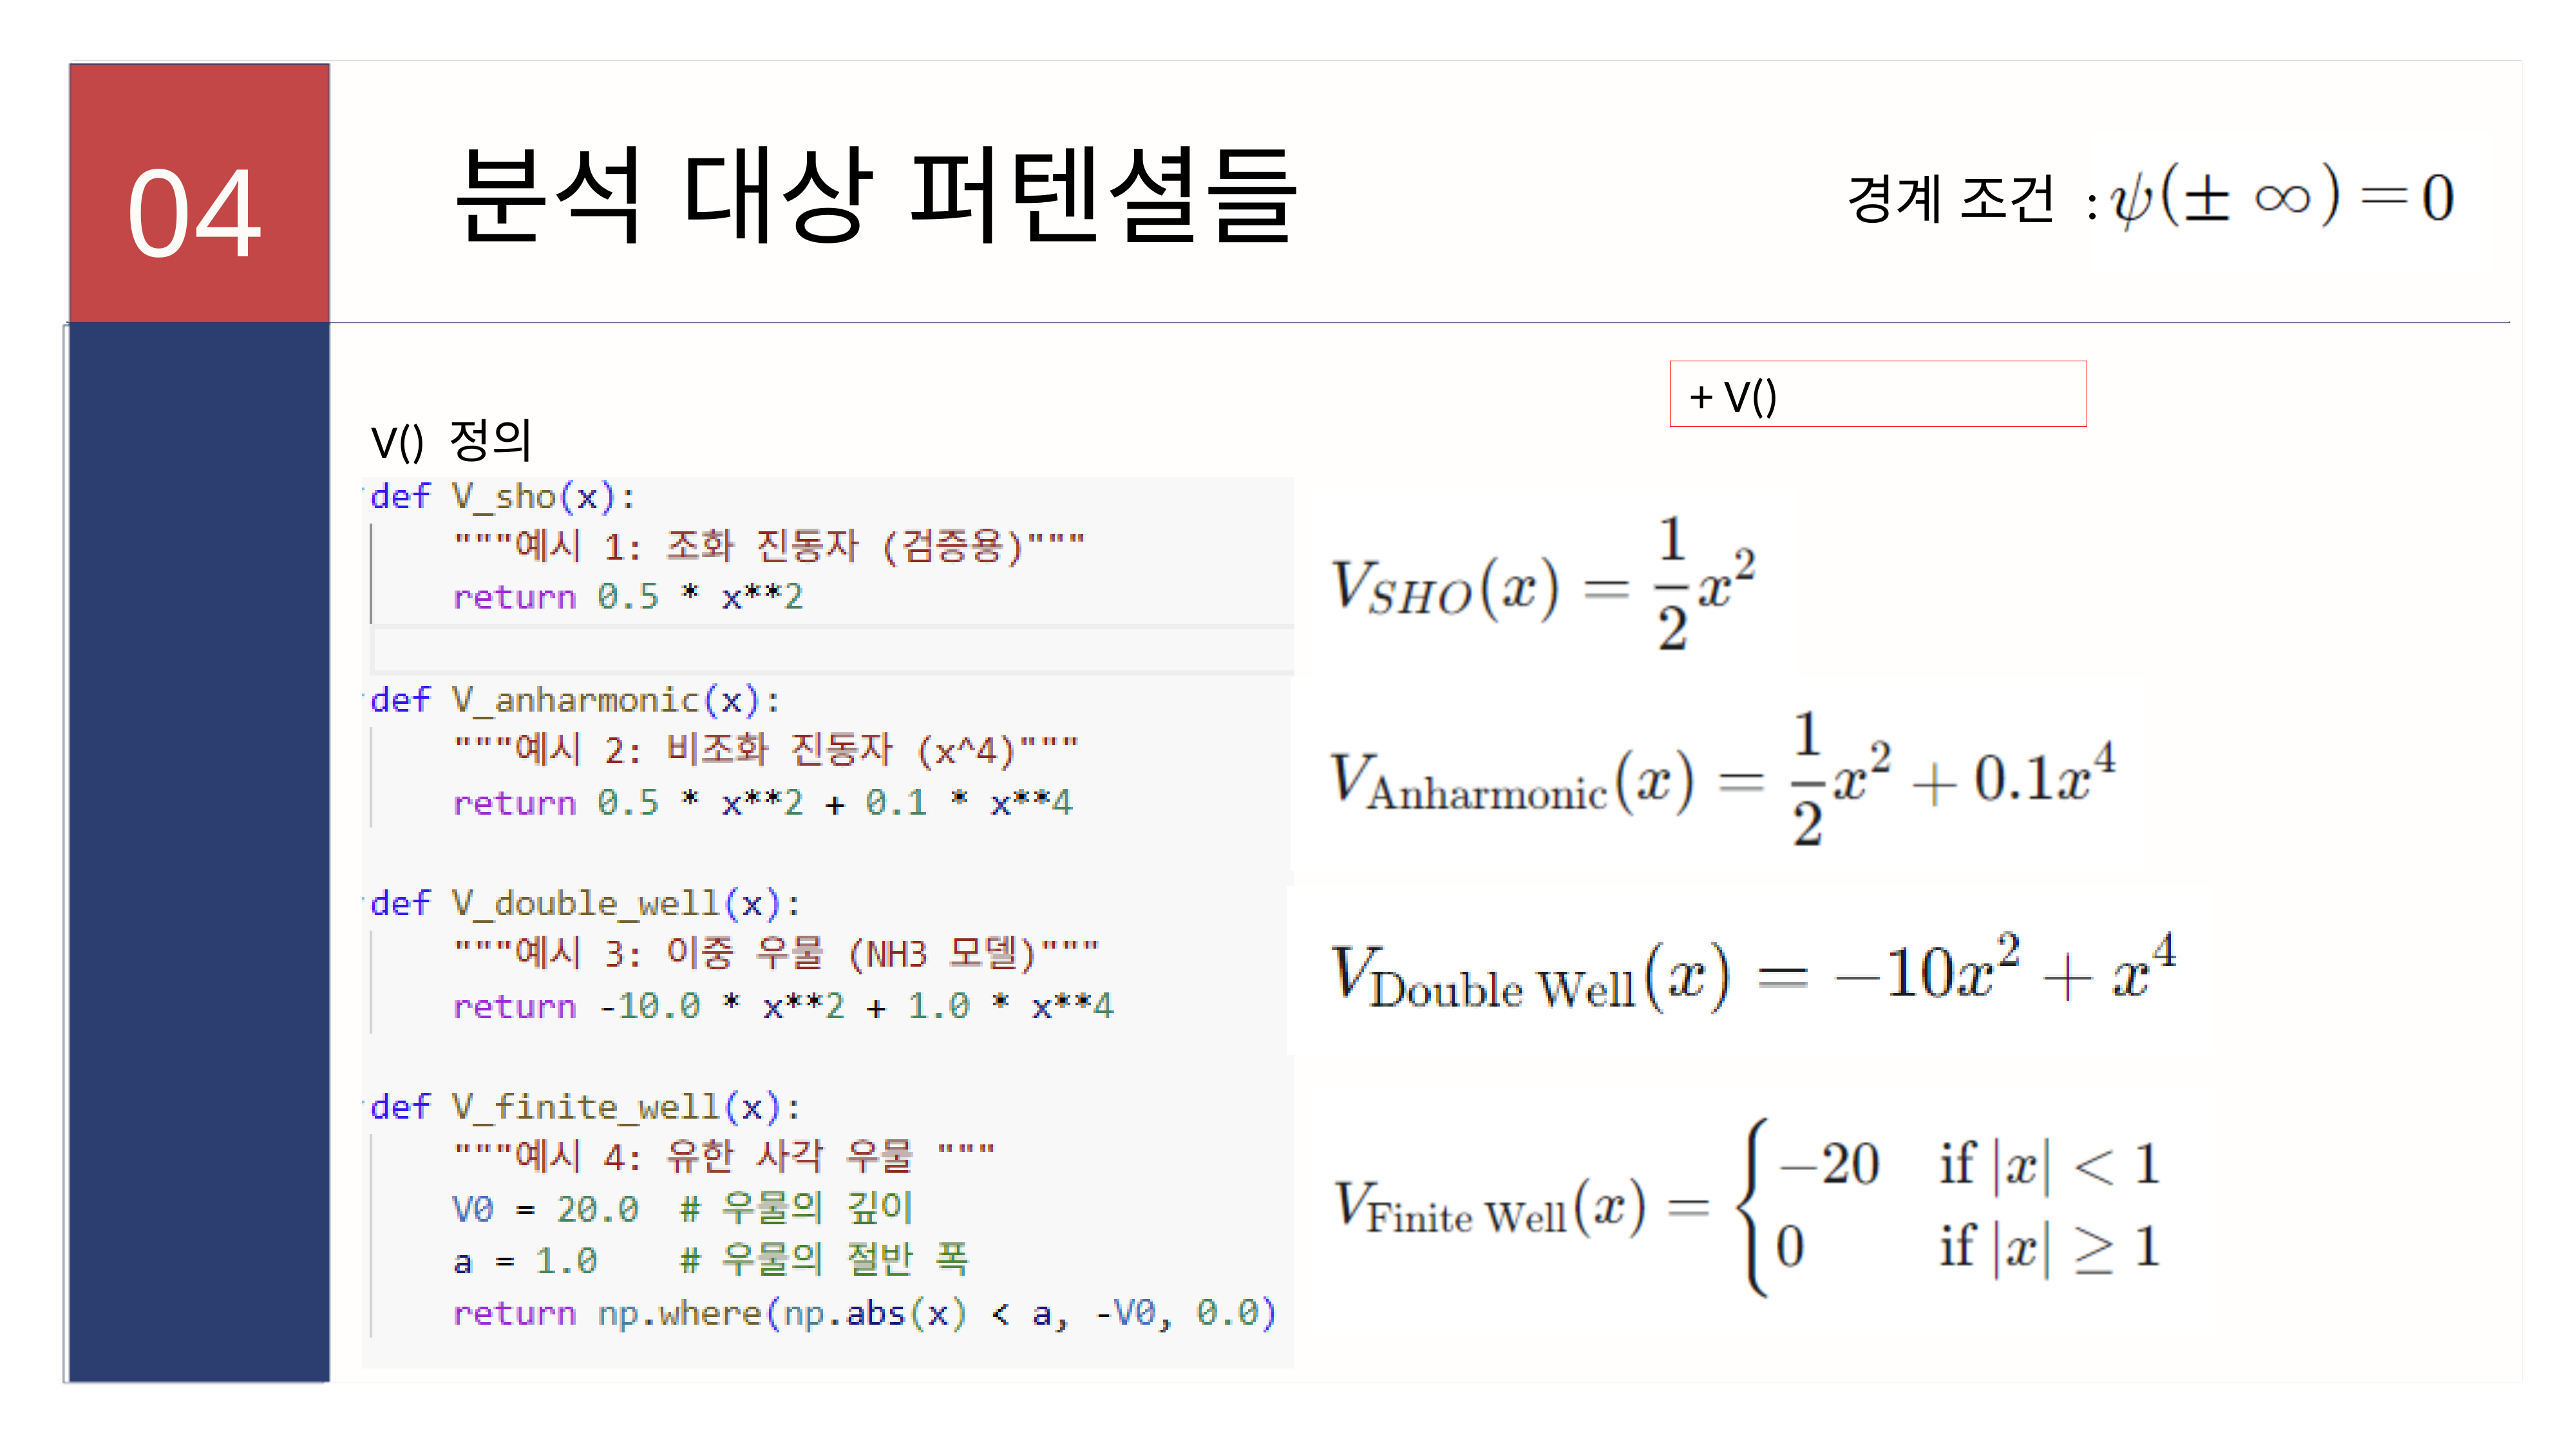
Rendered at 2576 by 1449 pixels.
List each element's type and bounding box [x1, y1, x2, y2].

picture [61, 59, 2524, 1387]
